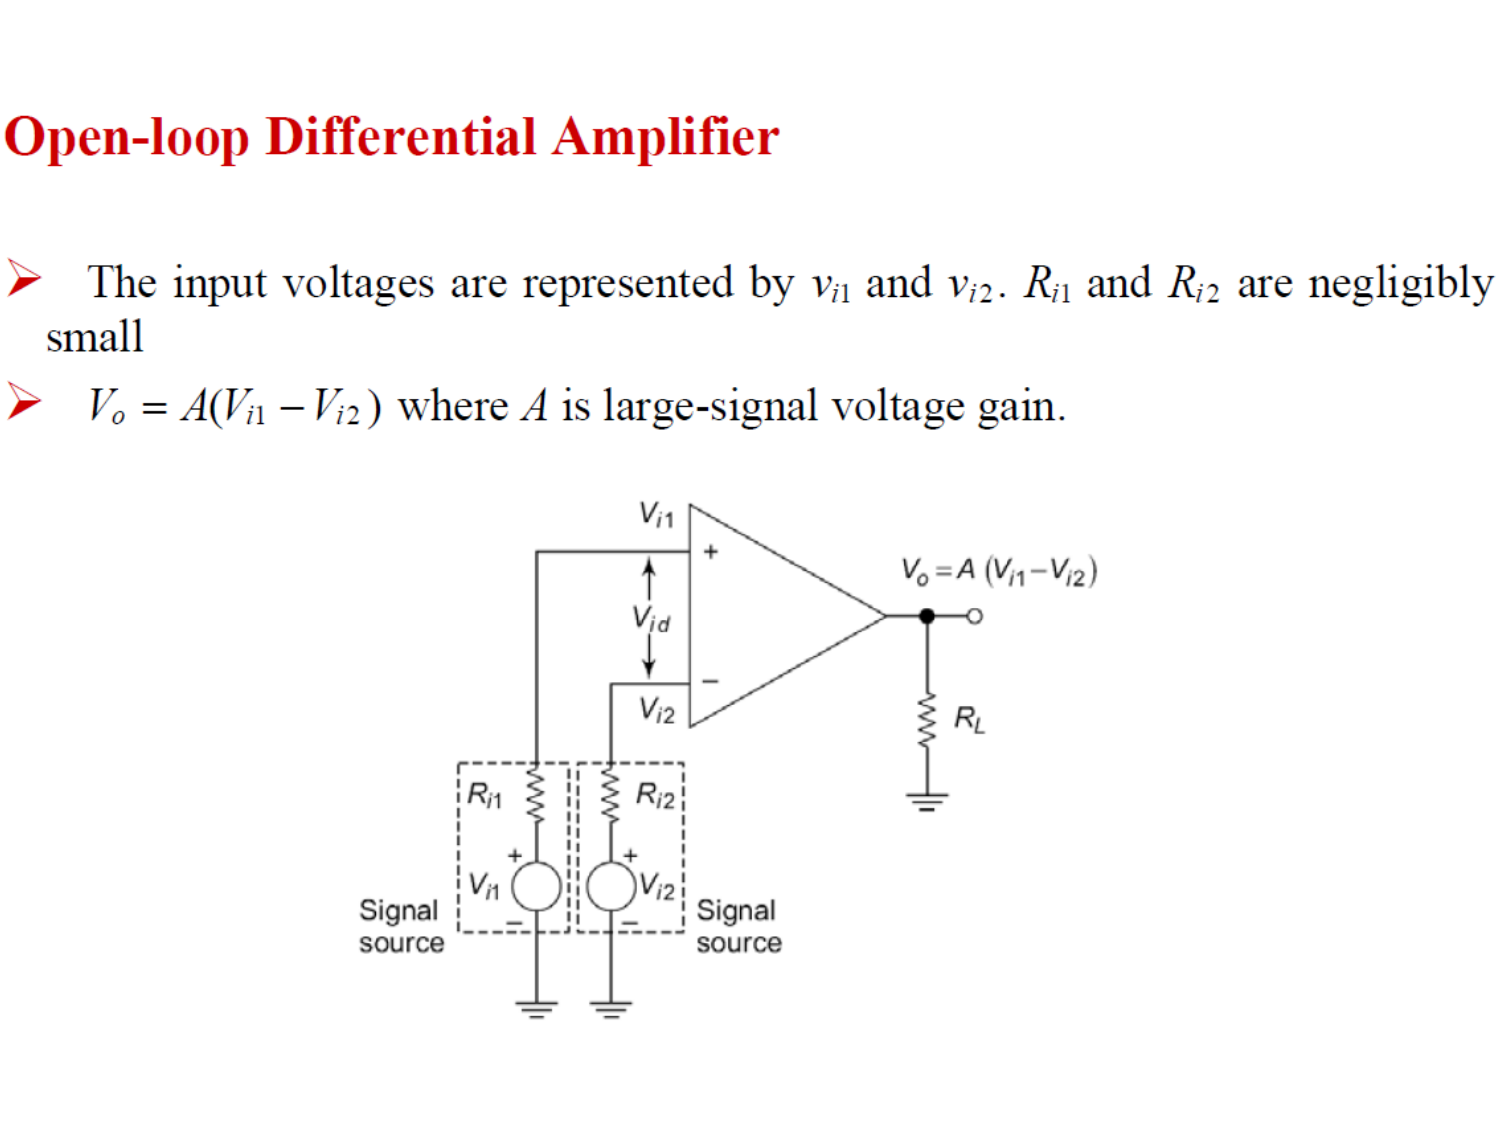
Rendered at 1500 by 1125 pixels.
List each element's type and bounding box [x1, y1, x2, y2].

picture [0, 112, 1500, 1029]
